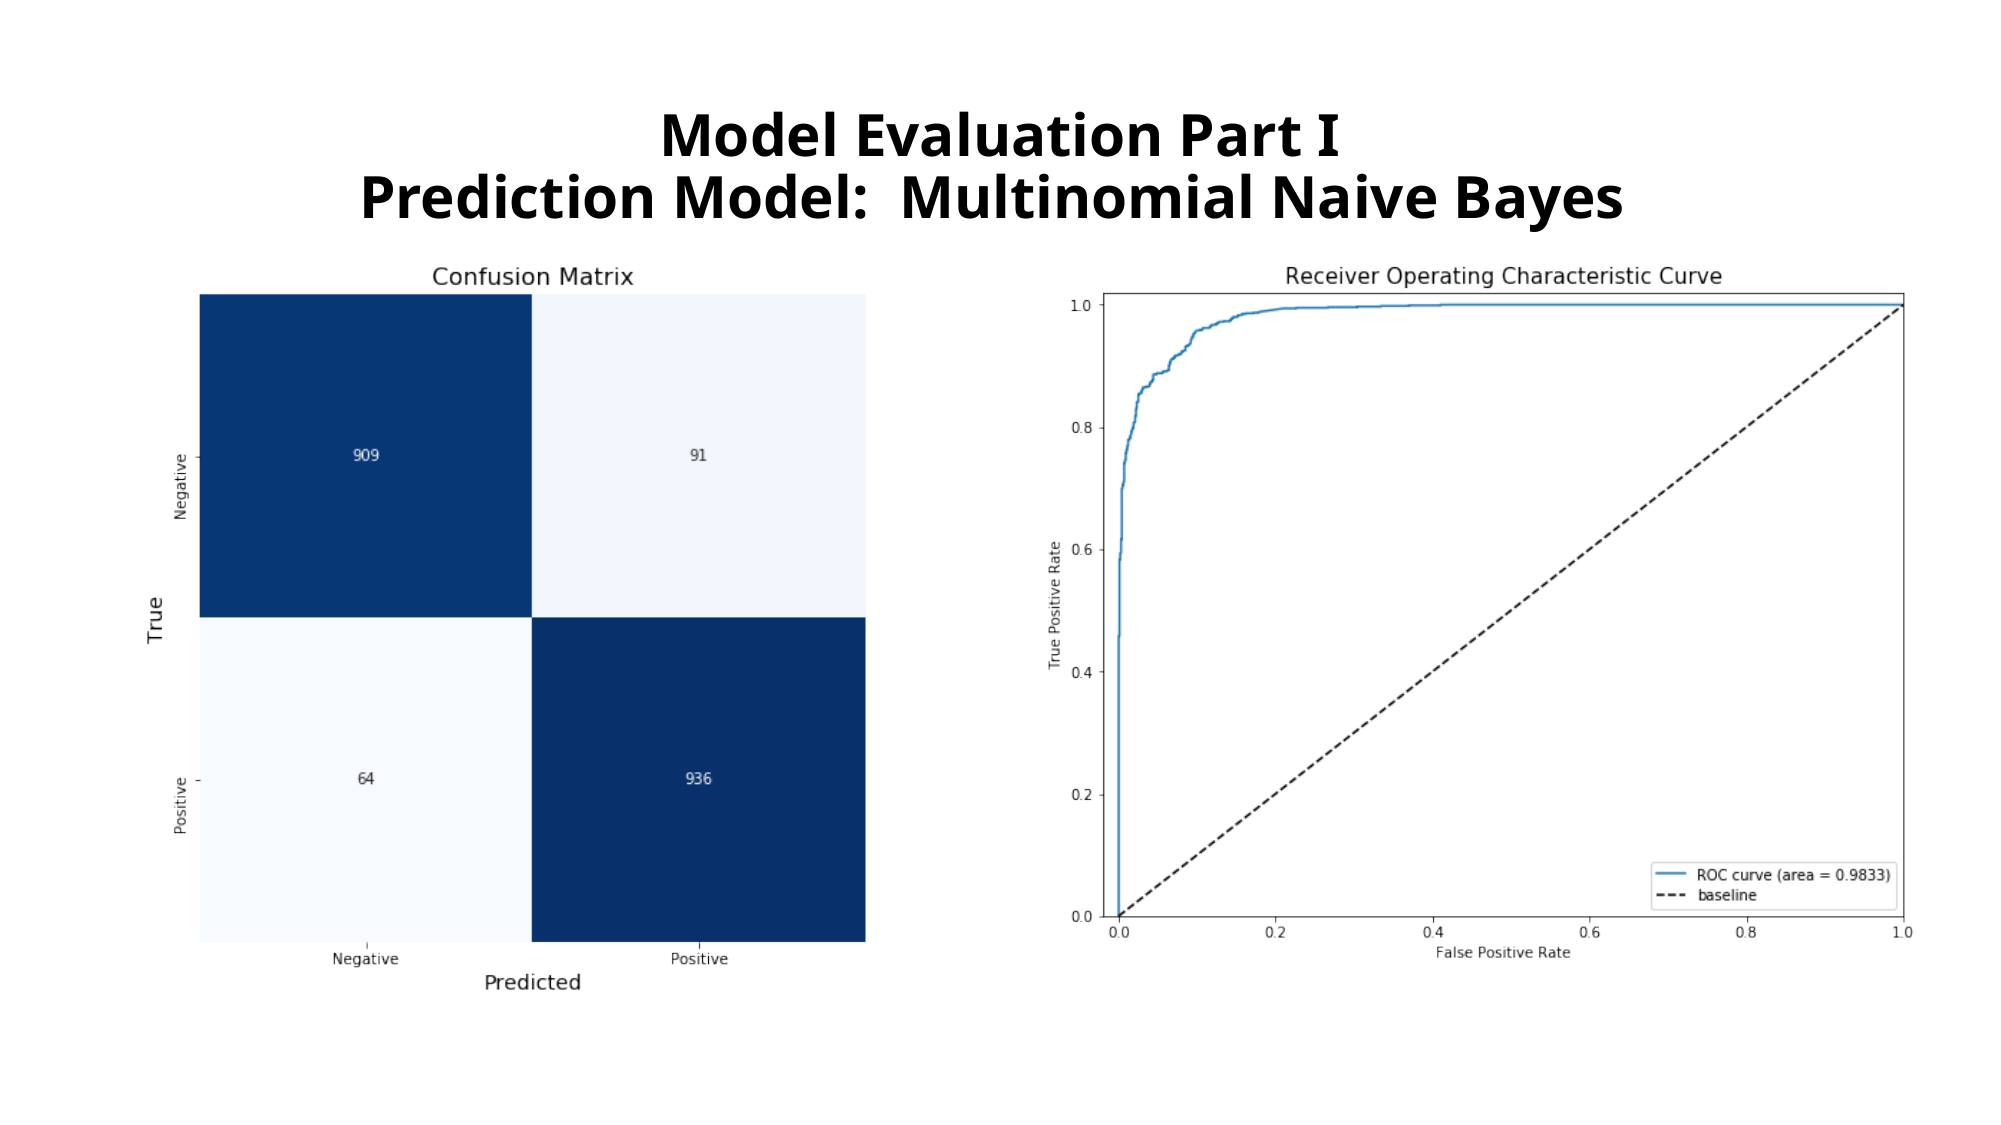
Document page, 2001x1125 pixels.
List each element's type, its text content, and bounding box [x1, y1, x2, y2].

title Model Evaluation Part I Prediction Model: Multinomial Naive Bayes [137, 59, 1863, 278]
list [137, 257, 875, 1005]
picture [1040, 257, 1925, 971]
